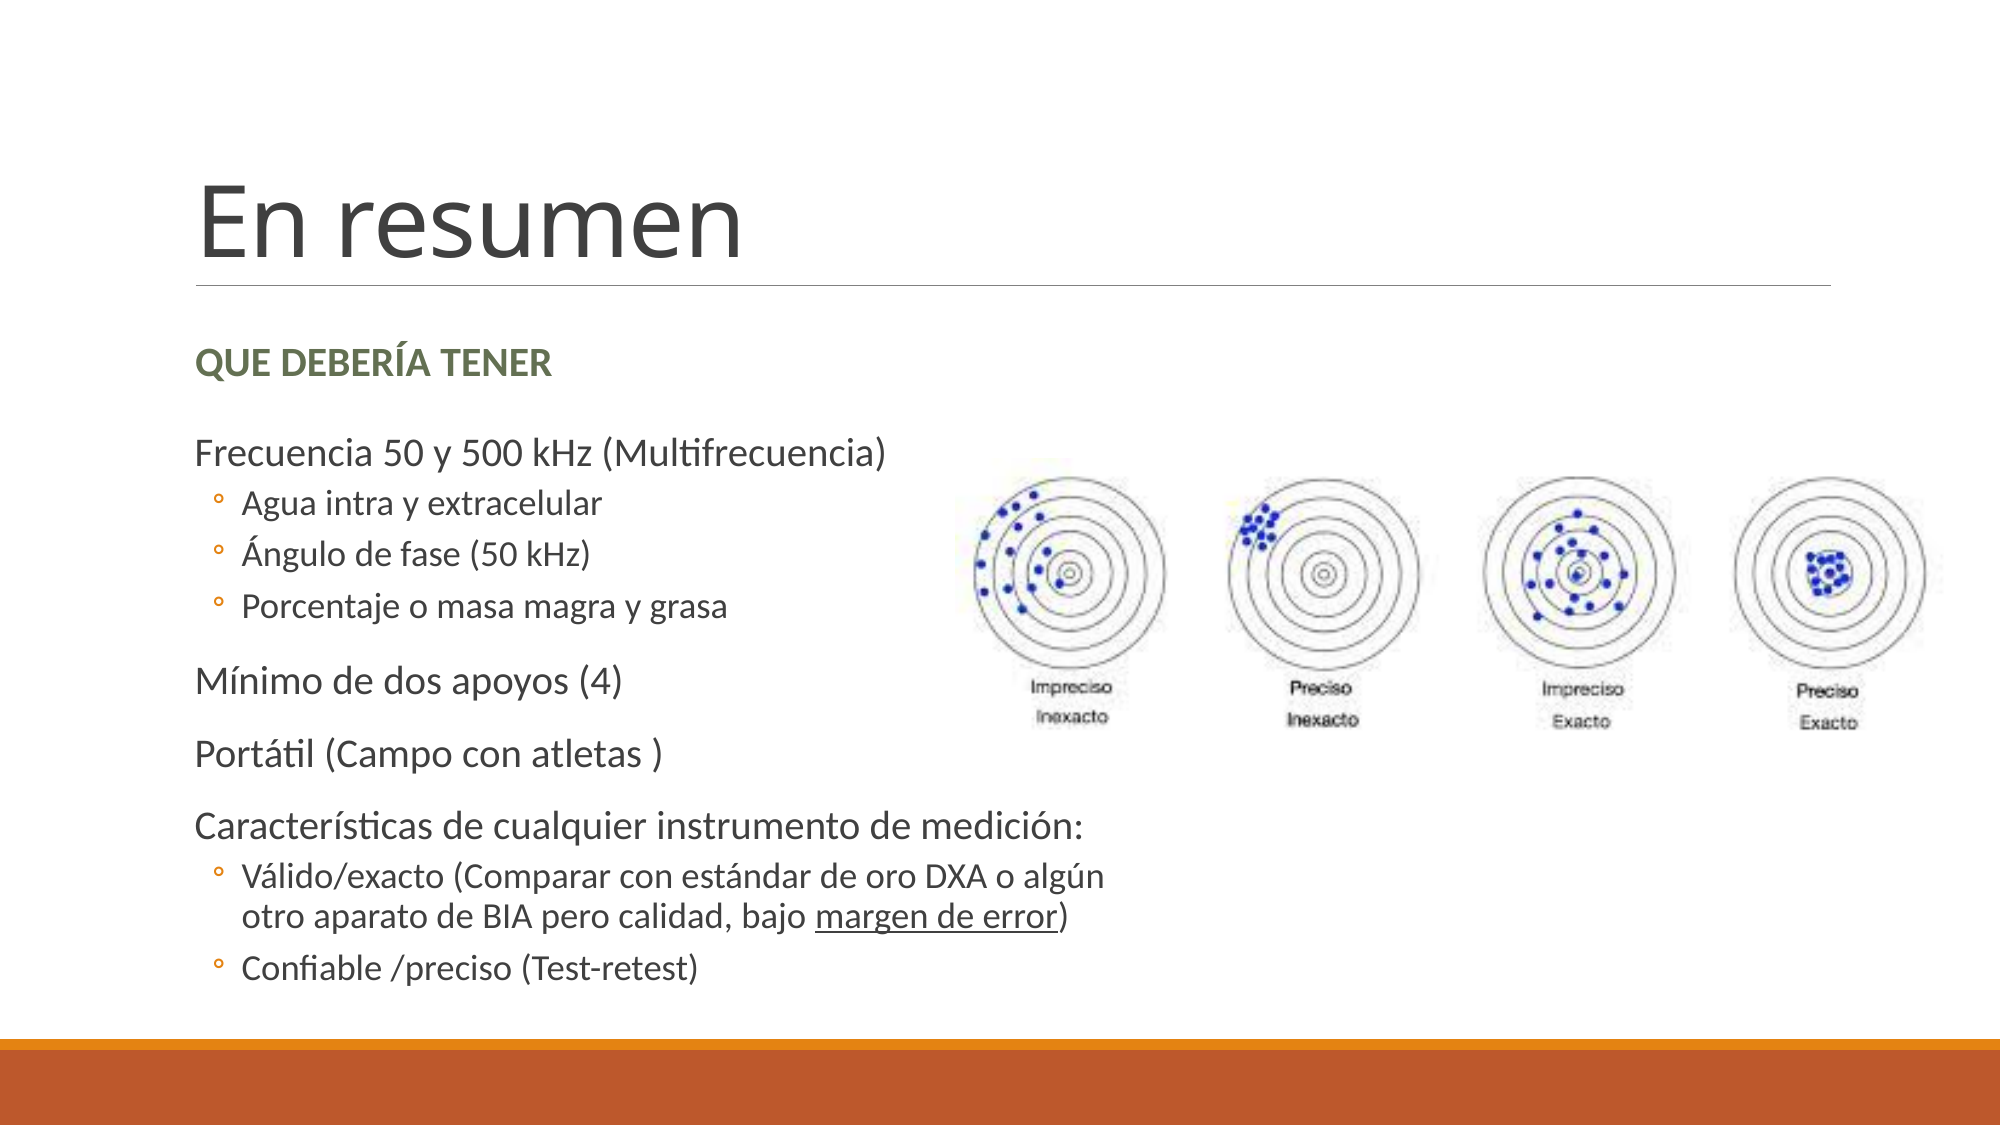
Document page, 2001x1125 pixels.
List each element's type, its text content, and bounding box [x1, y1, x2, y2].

picture [955, 458, 1947, 757]
title En resumen [180, 47, 1830, 285]
list Frecuencia 50 y 500 kHz (Multifrecuencia) Agua intra y extracelular Ángulo de fase (50 kHz) Porcentaje o masa magra y grasa Mínimo de dos apoyos (4) Portátil (Campo con atletas ) Características de cualquier instrumento de medición: Válido/exacto (Comparar con estándar de oro DXA o algún otro aparato de BIA pero calidad, bajo margen de error) Confiable /preciso (Test-retest) [180, 423, 1124, 1027]
list Que debería tener [180, 302, 990, 423]
